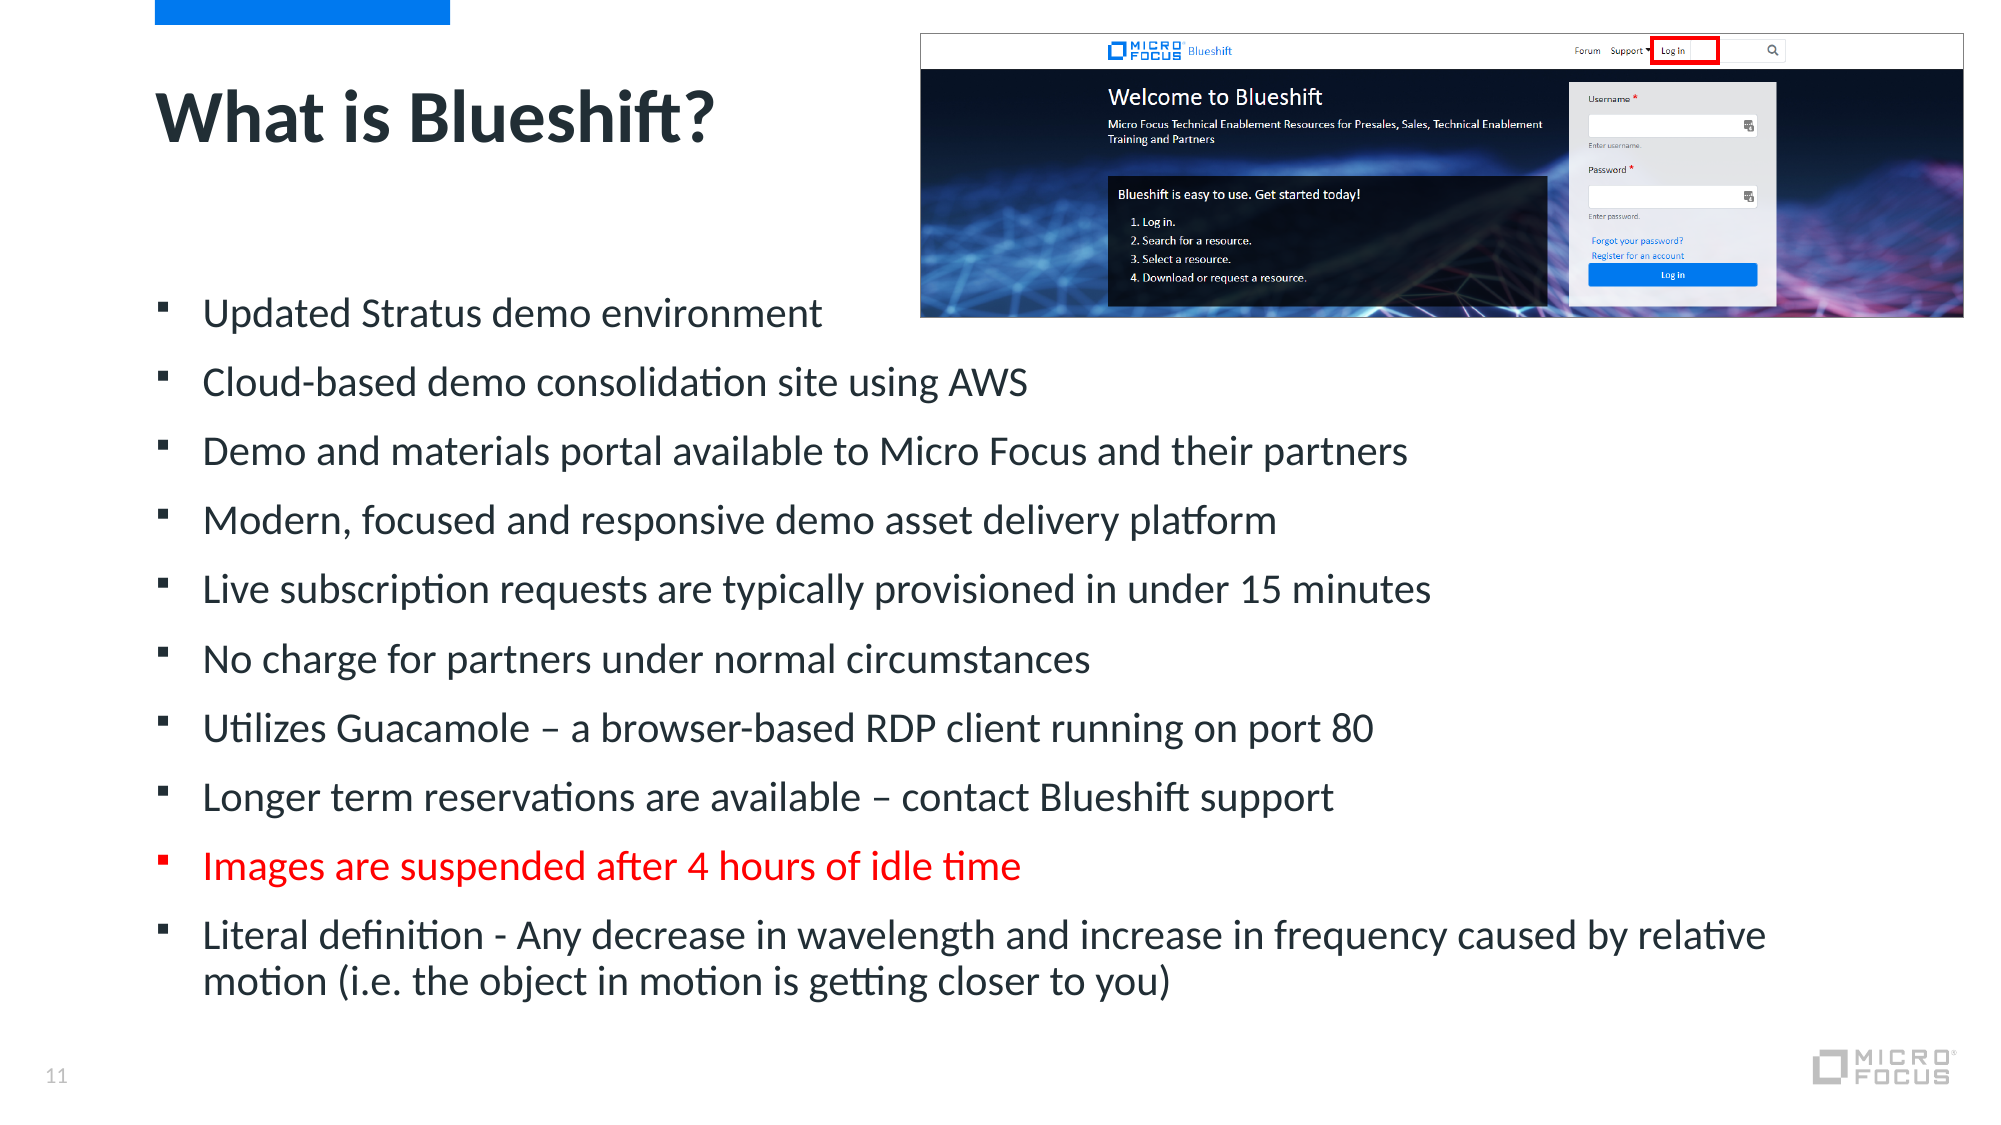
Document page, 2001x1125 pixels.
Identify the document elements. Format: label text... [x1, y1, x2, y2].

picture [920, 33, 1964, 318]
title What is Blueshift? [155, 70, 920, 248]
list Updated Stratus demo environment Cloud-based demo consolidation site using AWS Demo and materials portal available to Micro Focus and their partners Modern, focused and responsive demo asset delivery platform Live subscription requests are typically provisioned in under 15 minutes No charge for partners under normal circumstances Utilizes Guacamole – a browser-based RDP client running on port 80 Longer term reservations are available – contact Blueshift support Images are suspended after 4 hours of idle time Literal definition - Any decrease in wavelength and increase in frequency caused by relative motion (i.e. the object in motion is getting closer to you) [155, 283, 1847, 1014]
slide_number 11 [30, 1051, 90, 1097]
